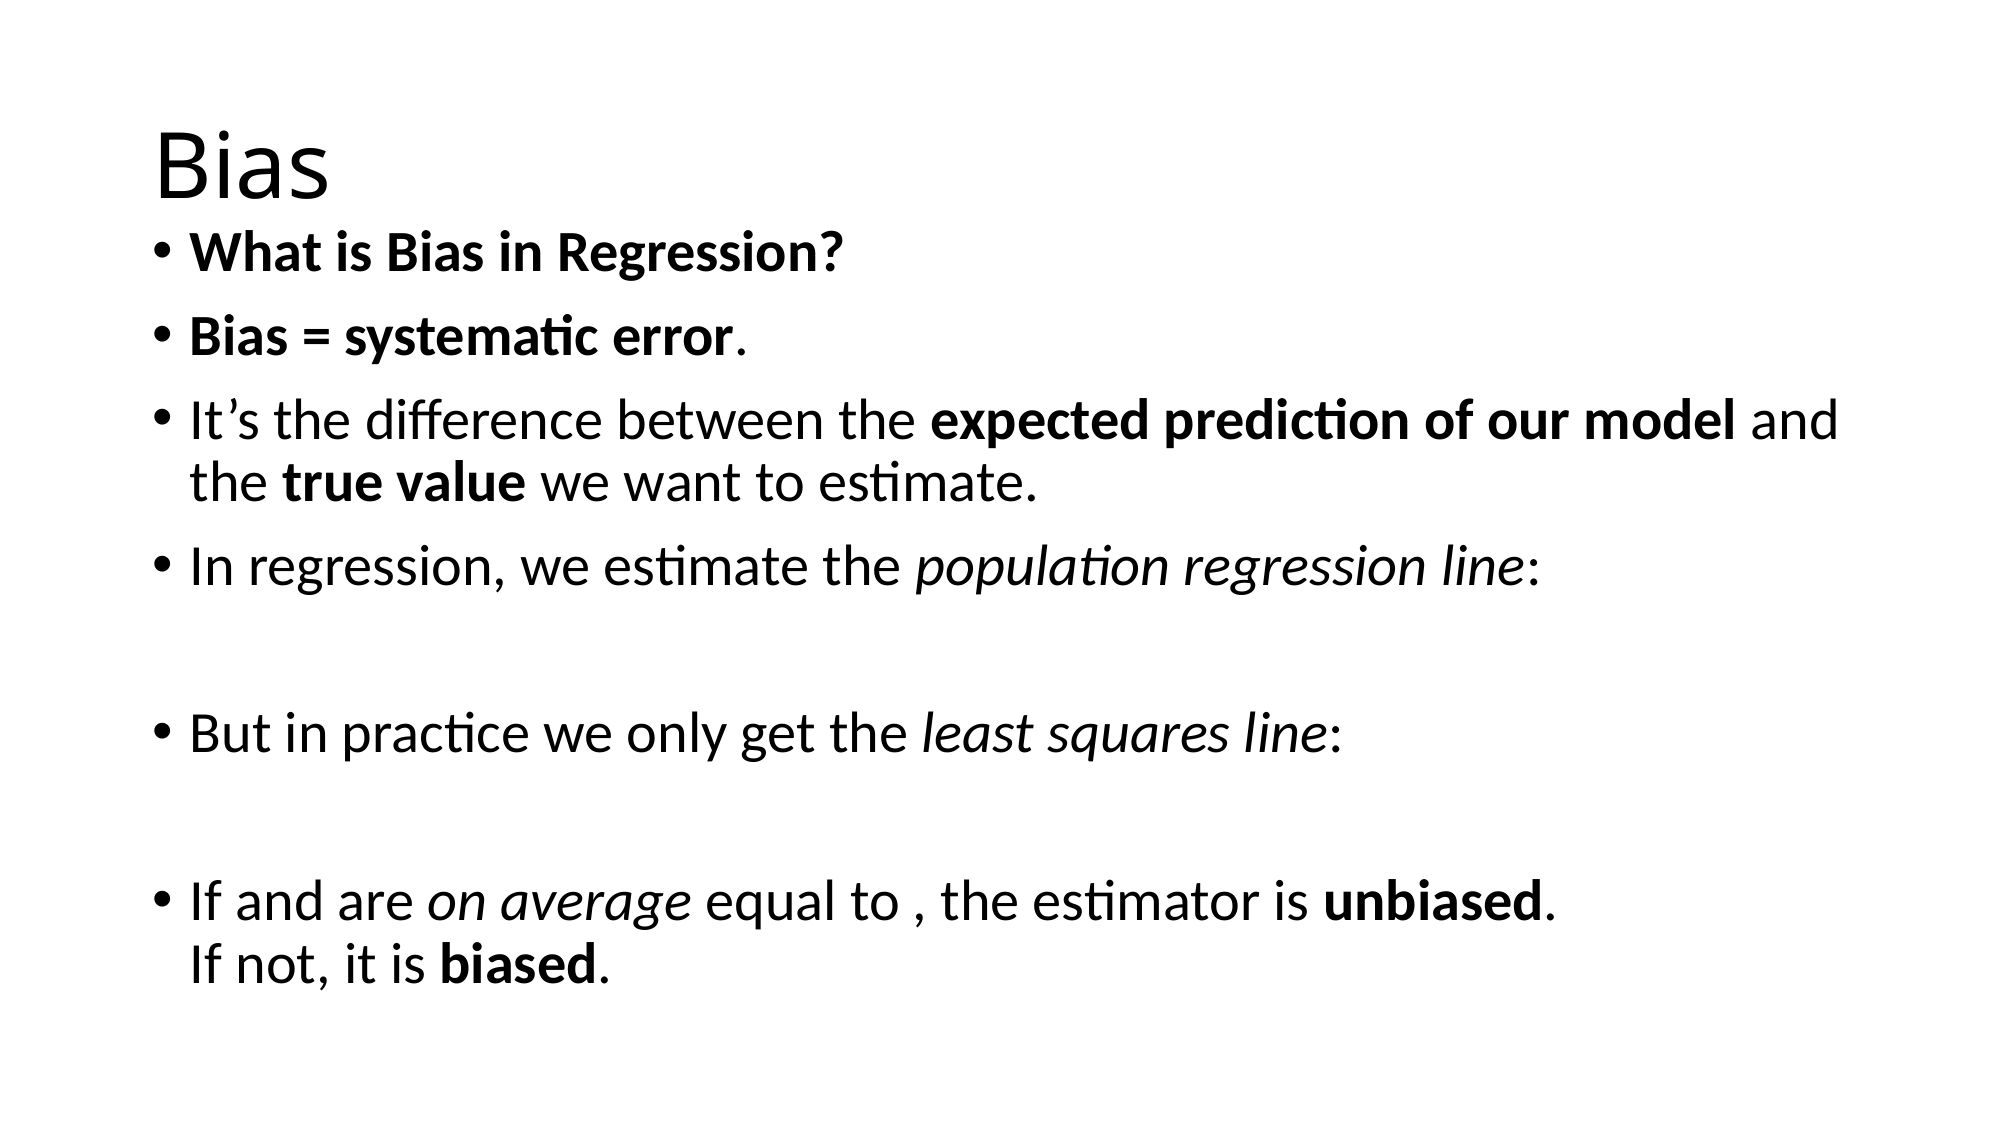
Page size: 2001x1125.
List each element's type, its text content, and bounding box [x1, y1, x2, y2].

title Bias [137, 59, 1863, 278]
